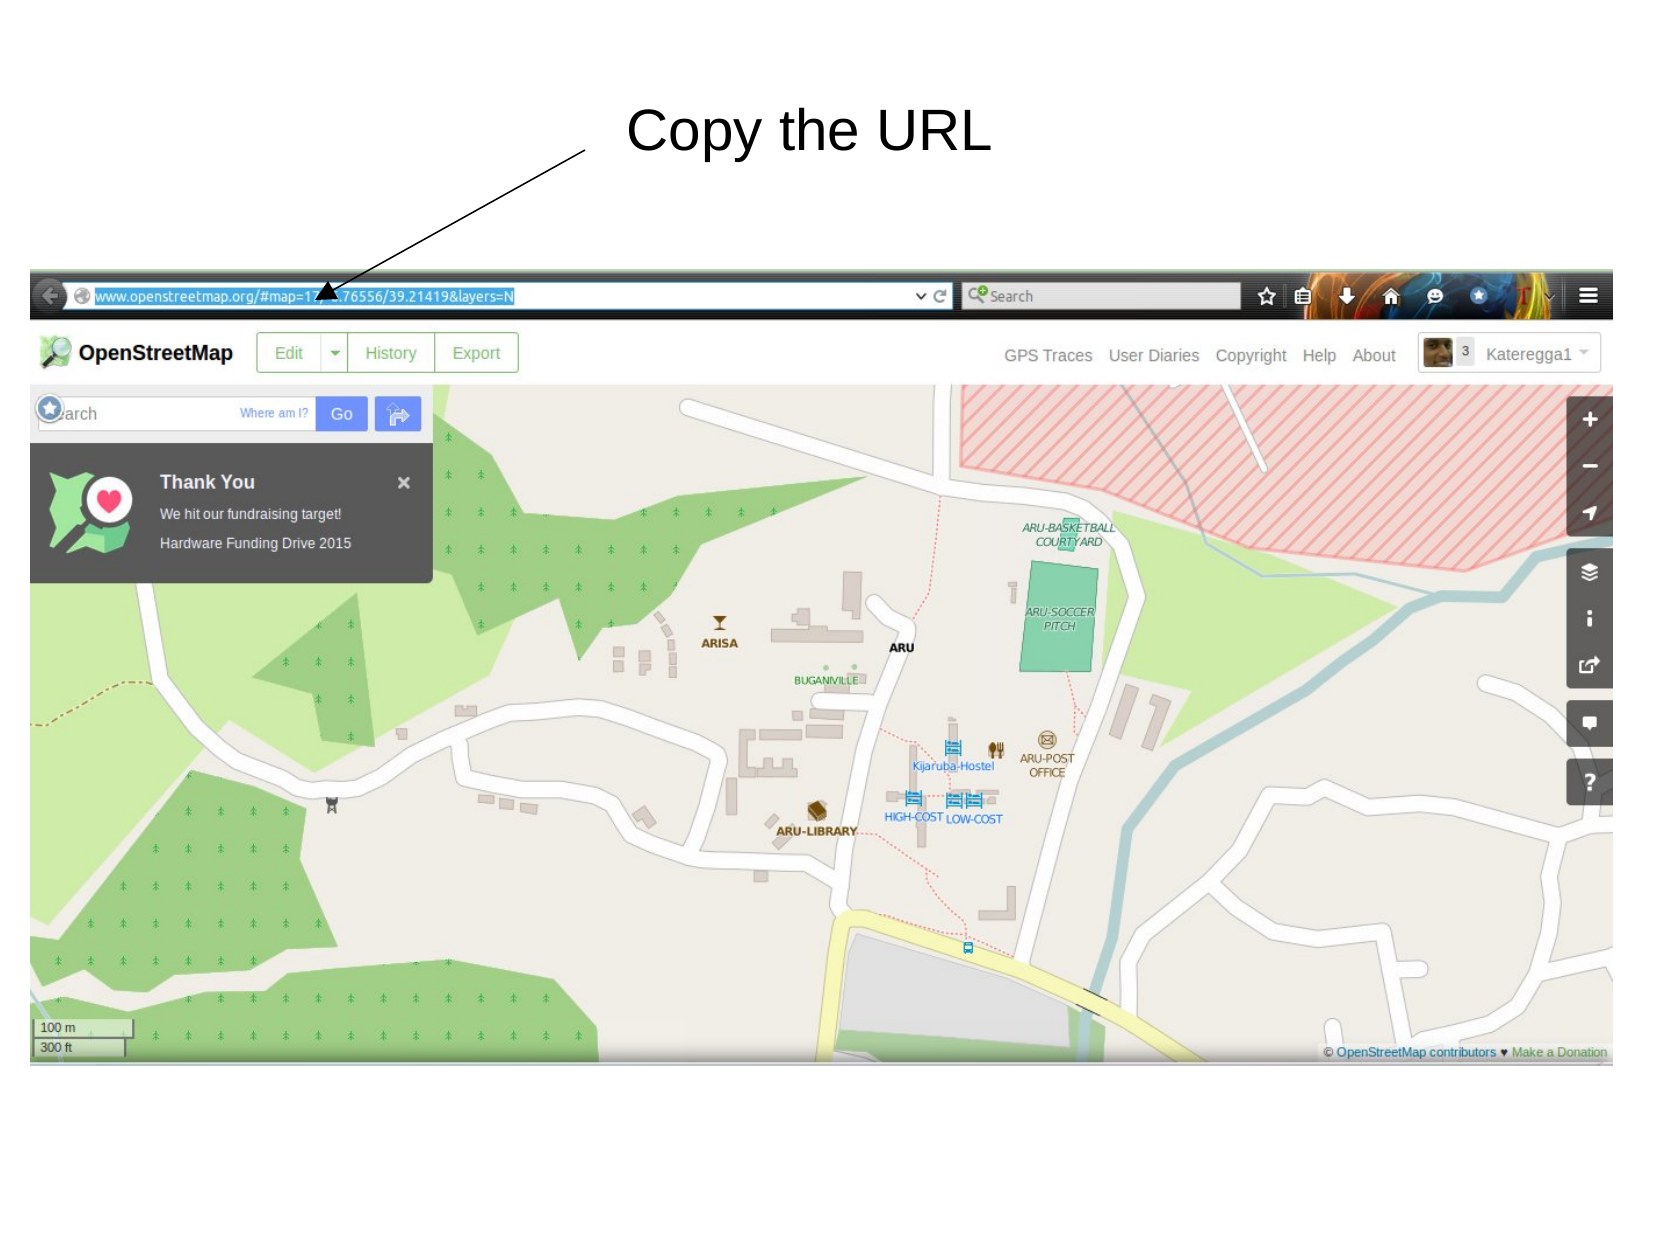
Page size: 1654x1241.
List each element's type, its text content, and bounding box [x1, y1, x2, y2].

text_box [314, 149, 586, 301]
title Copy the URL [600, 94, 1021, 161]
picture [29, 269, 1613, 1066]
